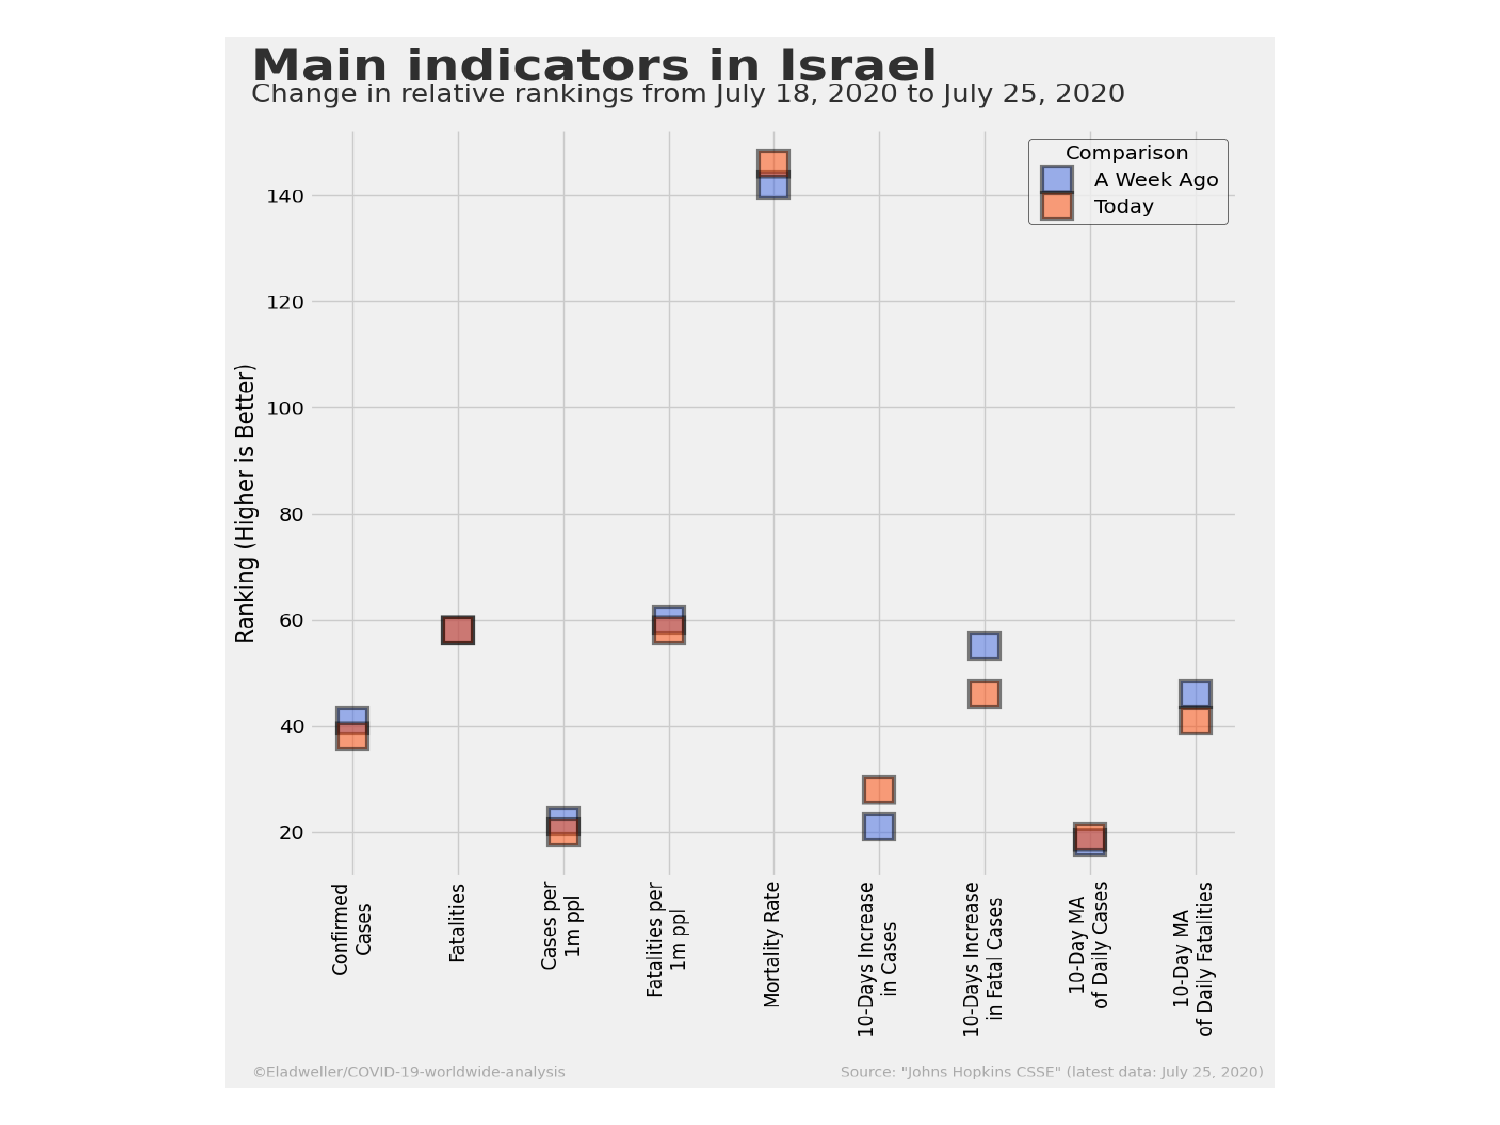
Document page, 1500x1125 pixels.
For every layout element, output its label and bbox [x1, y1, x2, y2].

picture [224, 37, 1276, 1088]
